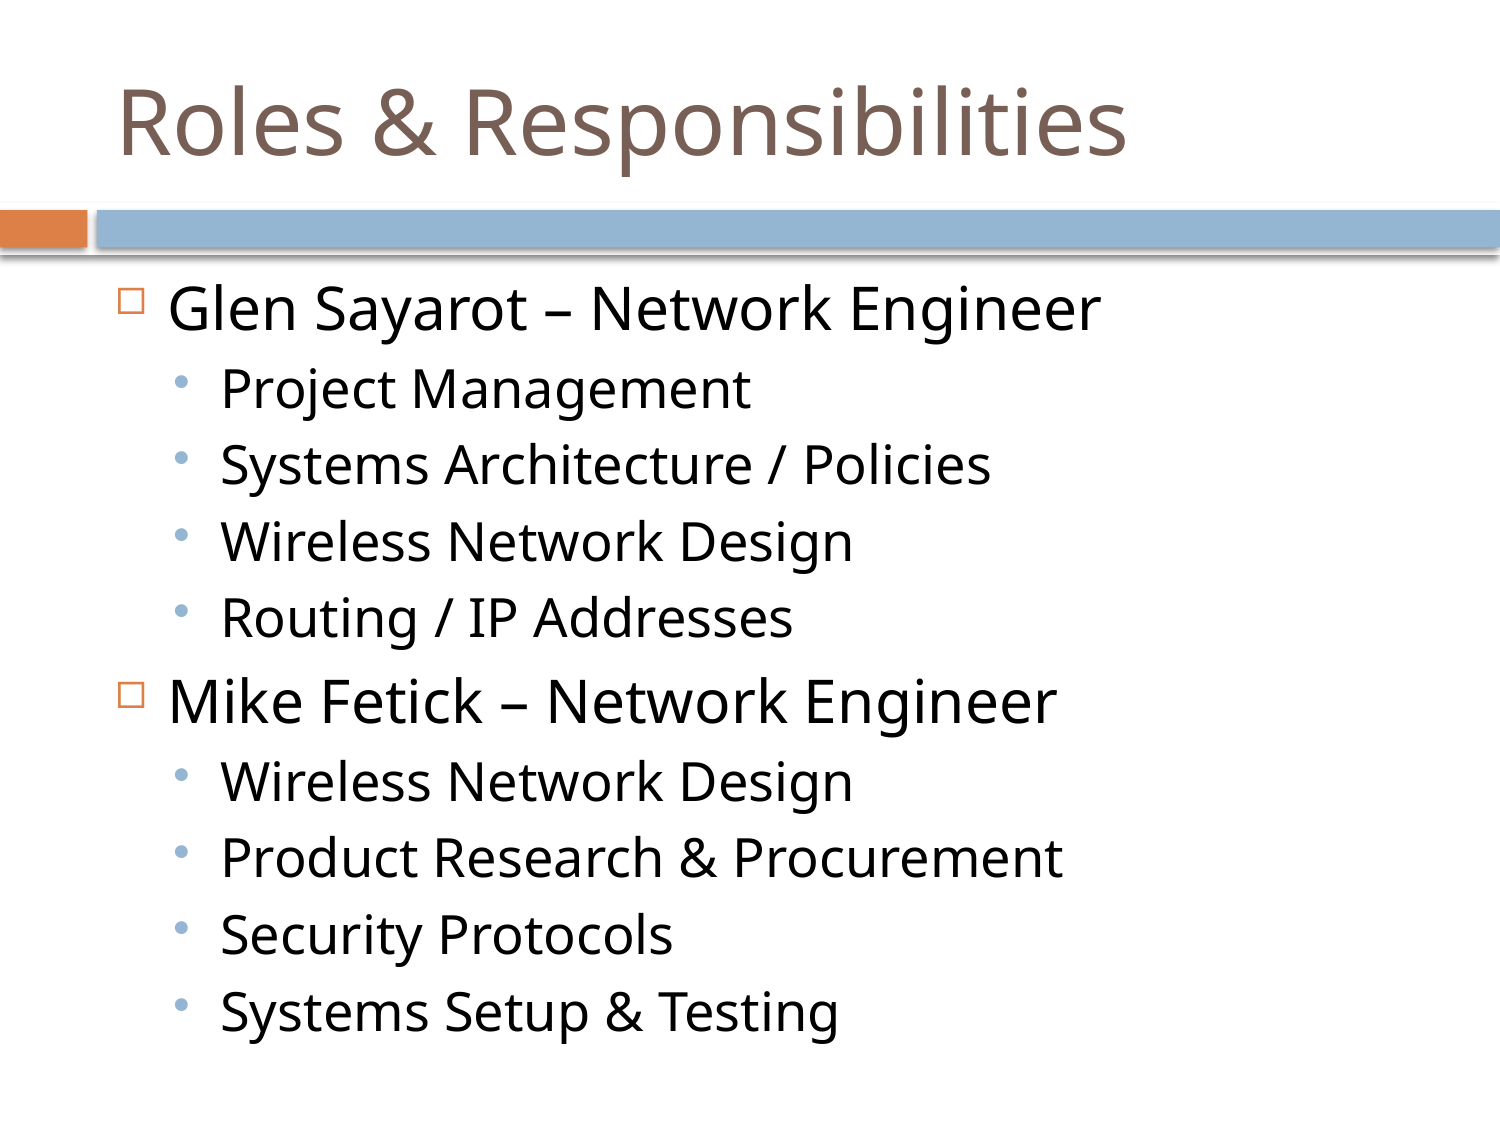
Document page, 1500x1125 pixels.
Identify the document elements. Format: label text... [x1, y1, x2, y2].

title Roles & Responsibilities [100, 37, 1438, 200]
list Glen Sayarot – Network Engineer Project Management Systems Architecture / Policies Wireless Network Design Routing / IP Addresses Mike Fetick – Network Engineer Wireless Network Design Product Research & Procurement Security Protocols Systems Setup & Testing [100, 262, 1438, 1075]
